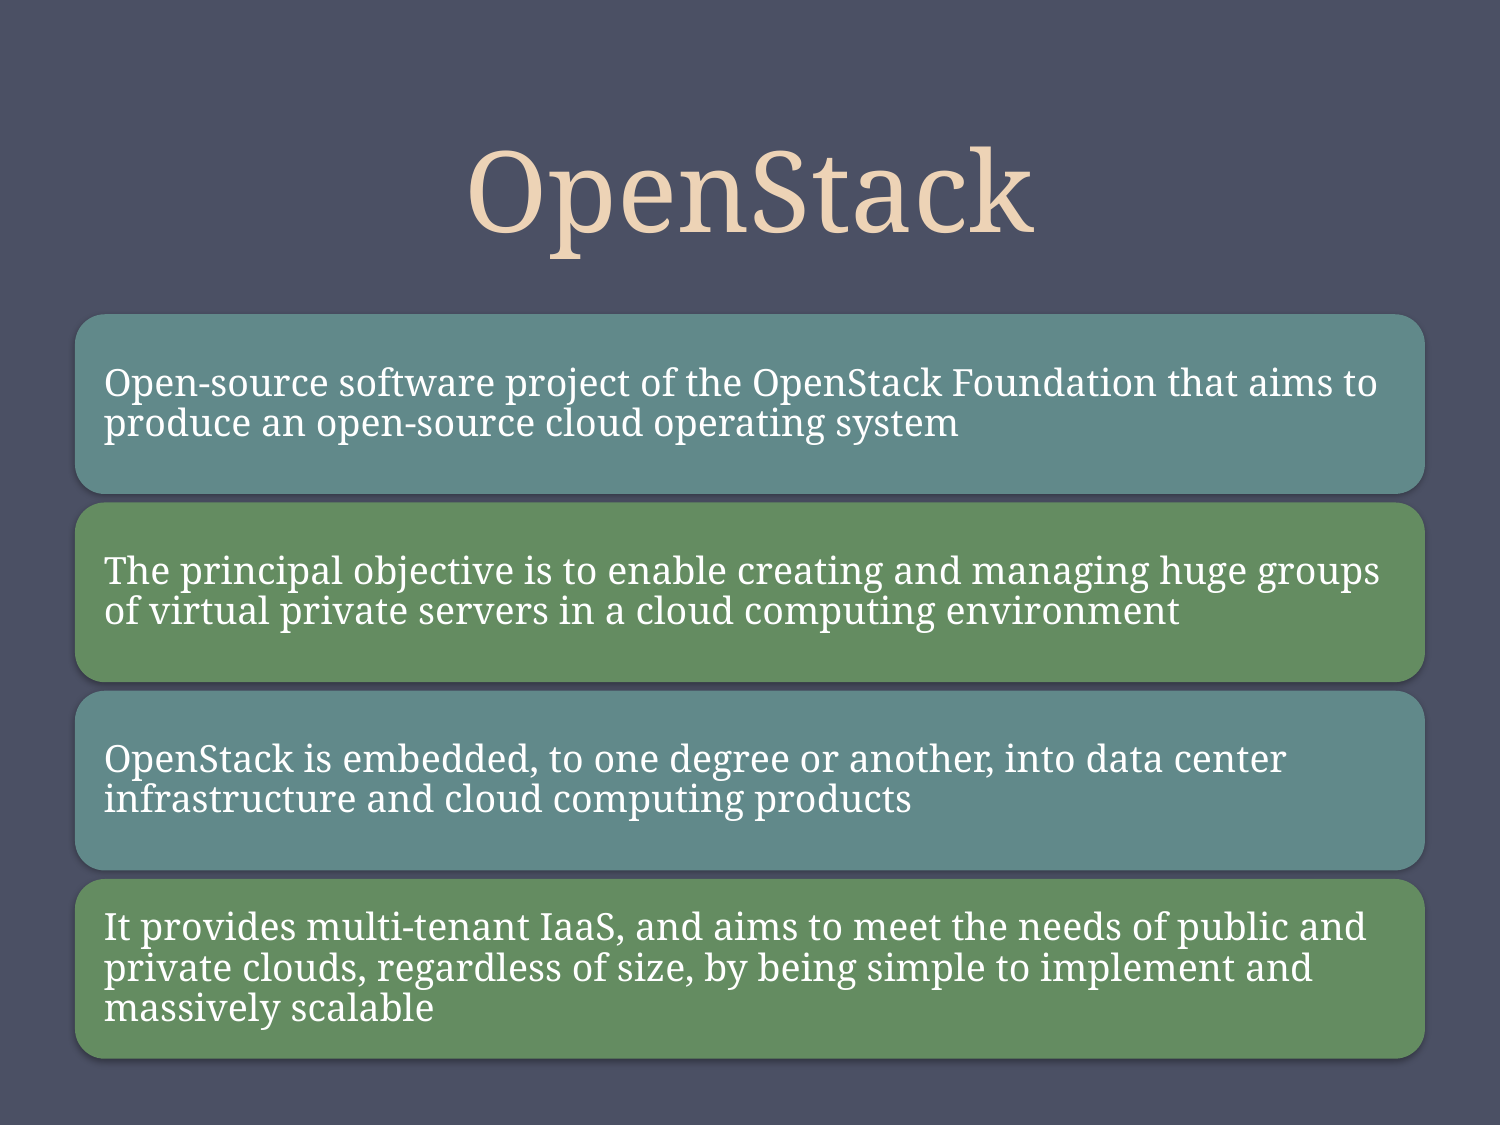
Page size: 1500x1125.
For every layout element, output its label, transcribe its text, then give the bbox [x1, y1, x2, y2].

title OpenStack [75, 0, 1425, 263]
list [74, 302, 1426, 1071]
